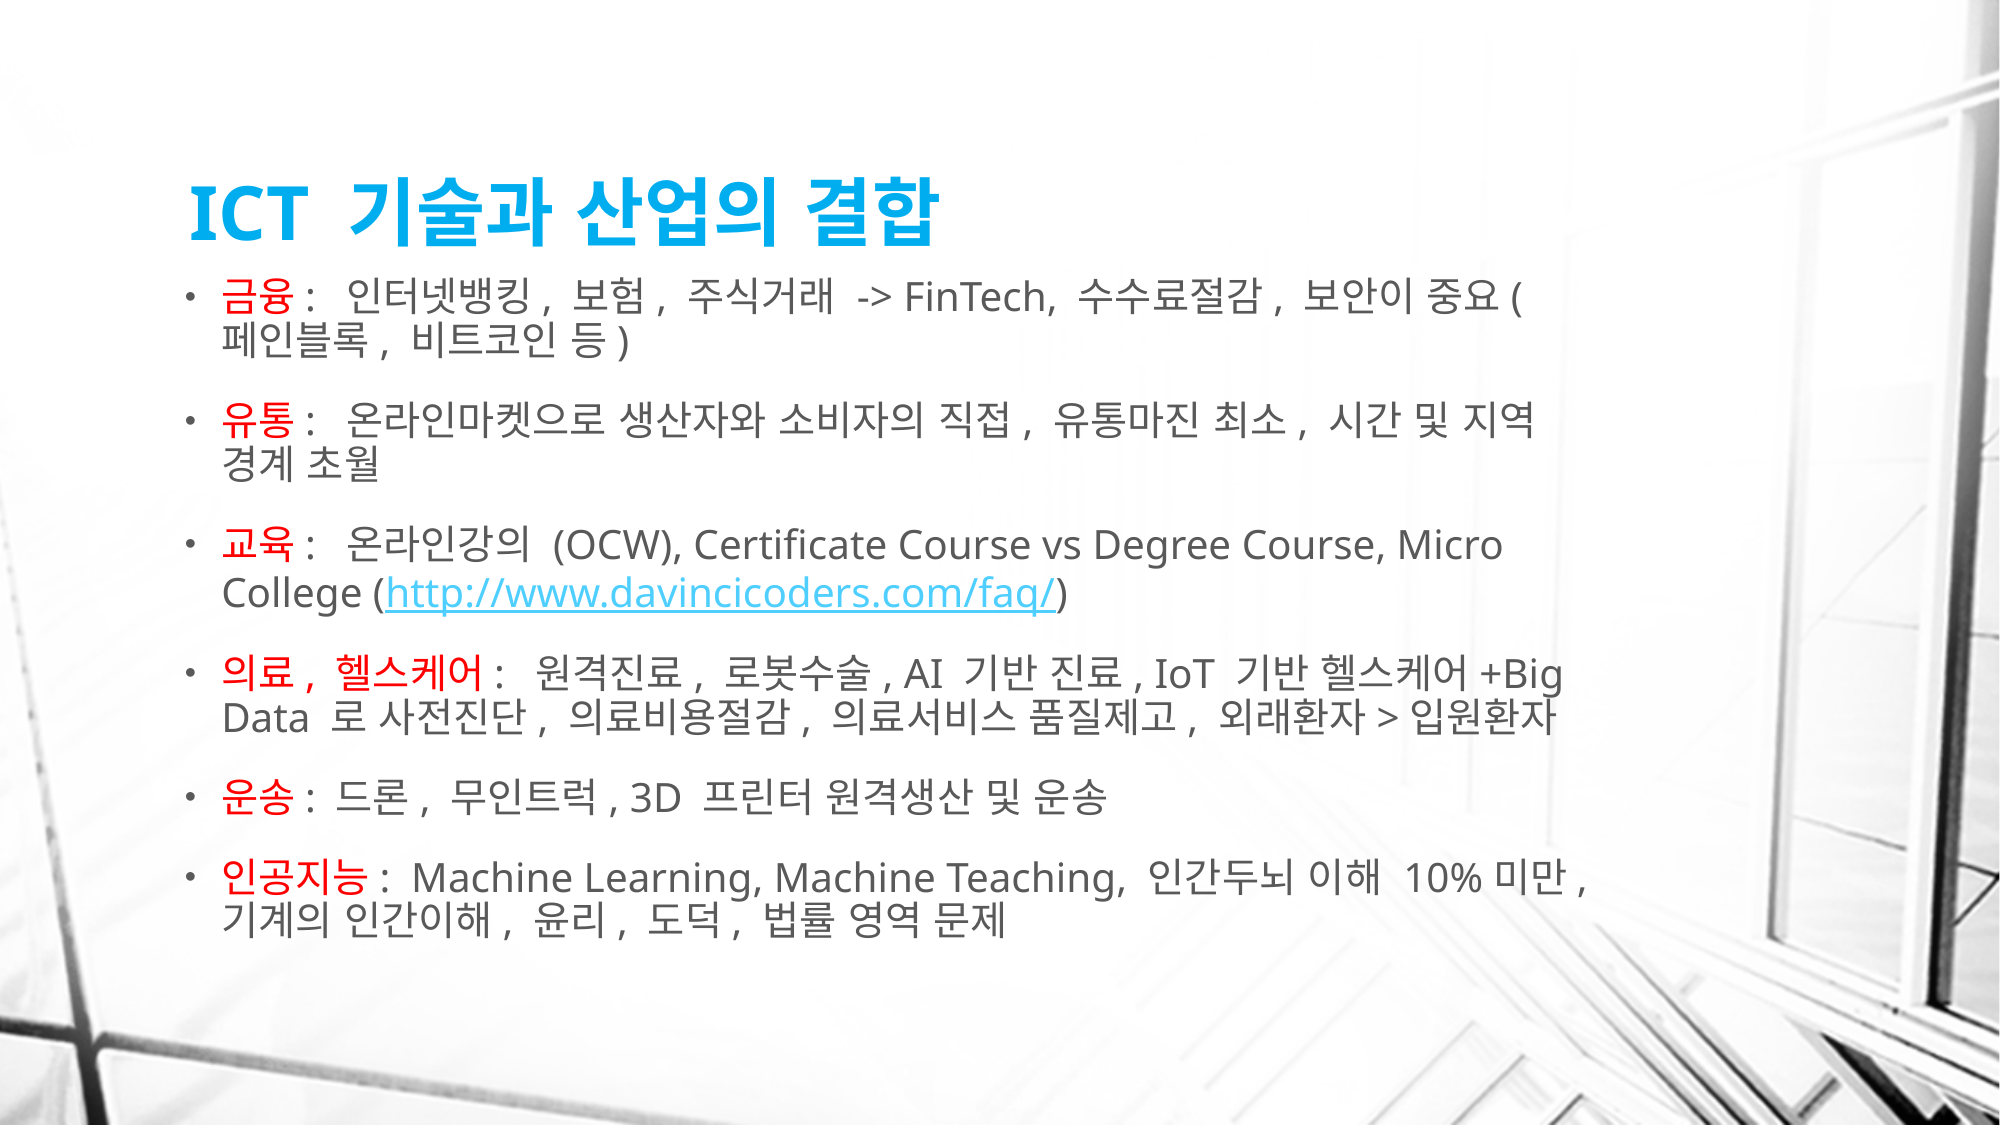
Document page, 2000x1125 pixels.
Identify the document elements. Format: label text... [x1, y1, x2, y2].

picture [0, 0, 2000, 1125]
title ICT 기술과 산업의 결합 [174, 87, 1600, 263]
list 금융: 인터넷뱅킹, 보험, 주식거래 -> FinTech, 수수료절감, 보안이 중요(페인블록, 비트코인 등) 유통: 온라인마켓으로 생산자와 소비자의 직접, 유통마진 최소, 시간 및 지역 경계 초월 교육: 온라인강의 (OCW), Certificate Course vs Degree Course, Micro College (http://www.davincicoders.com/faq/) 의료, 헬스케어: 원격진료, 로봇수술, AI 기반 진료, IoT 기반 헬스케어+Big Data 로 사전진단, 의료비용절감, 의료서비스 품질제고, 외래환자>입원환자 운송: 드론, 무인트럭, 3D 프린터 원격생산 및 운송 인공지능: Machine Learning, Machine Teaching, 인간두뇌 이해 10%미만, 기계의 인간이해, 윤리, 도덕, 법률 영역 문제 [162, 269, 1630, 958]
